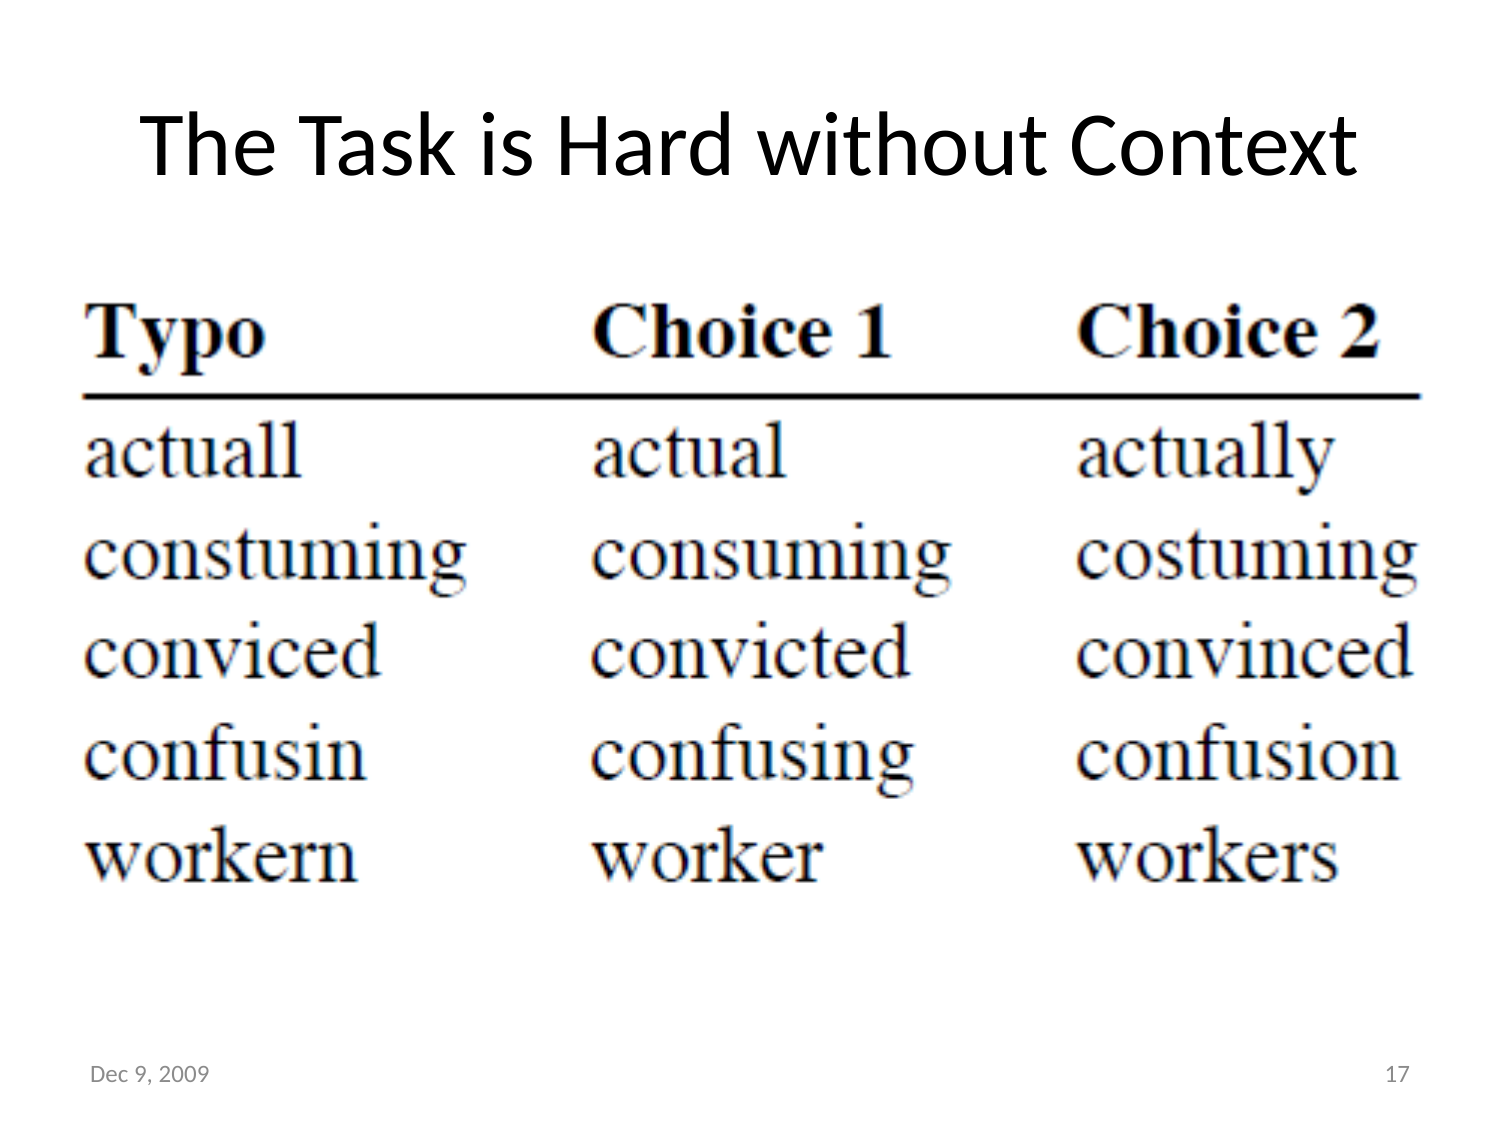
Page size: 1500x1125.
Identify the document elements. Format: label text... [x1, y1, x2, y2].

title The Task is Hard without Context [75, 45, 1425, 230]
picture [24, 232, 1488, 929]
slide_number 17 [1074, 1042, 1425, 1103]
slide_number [75, 1042, 425, 1103]
